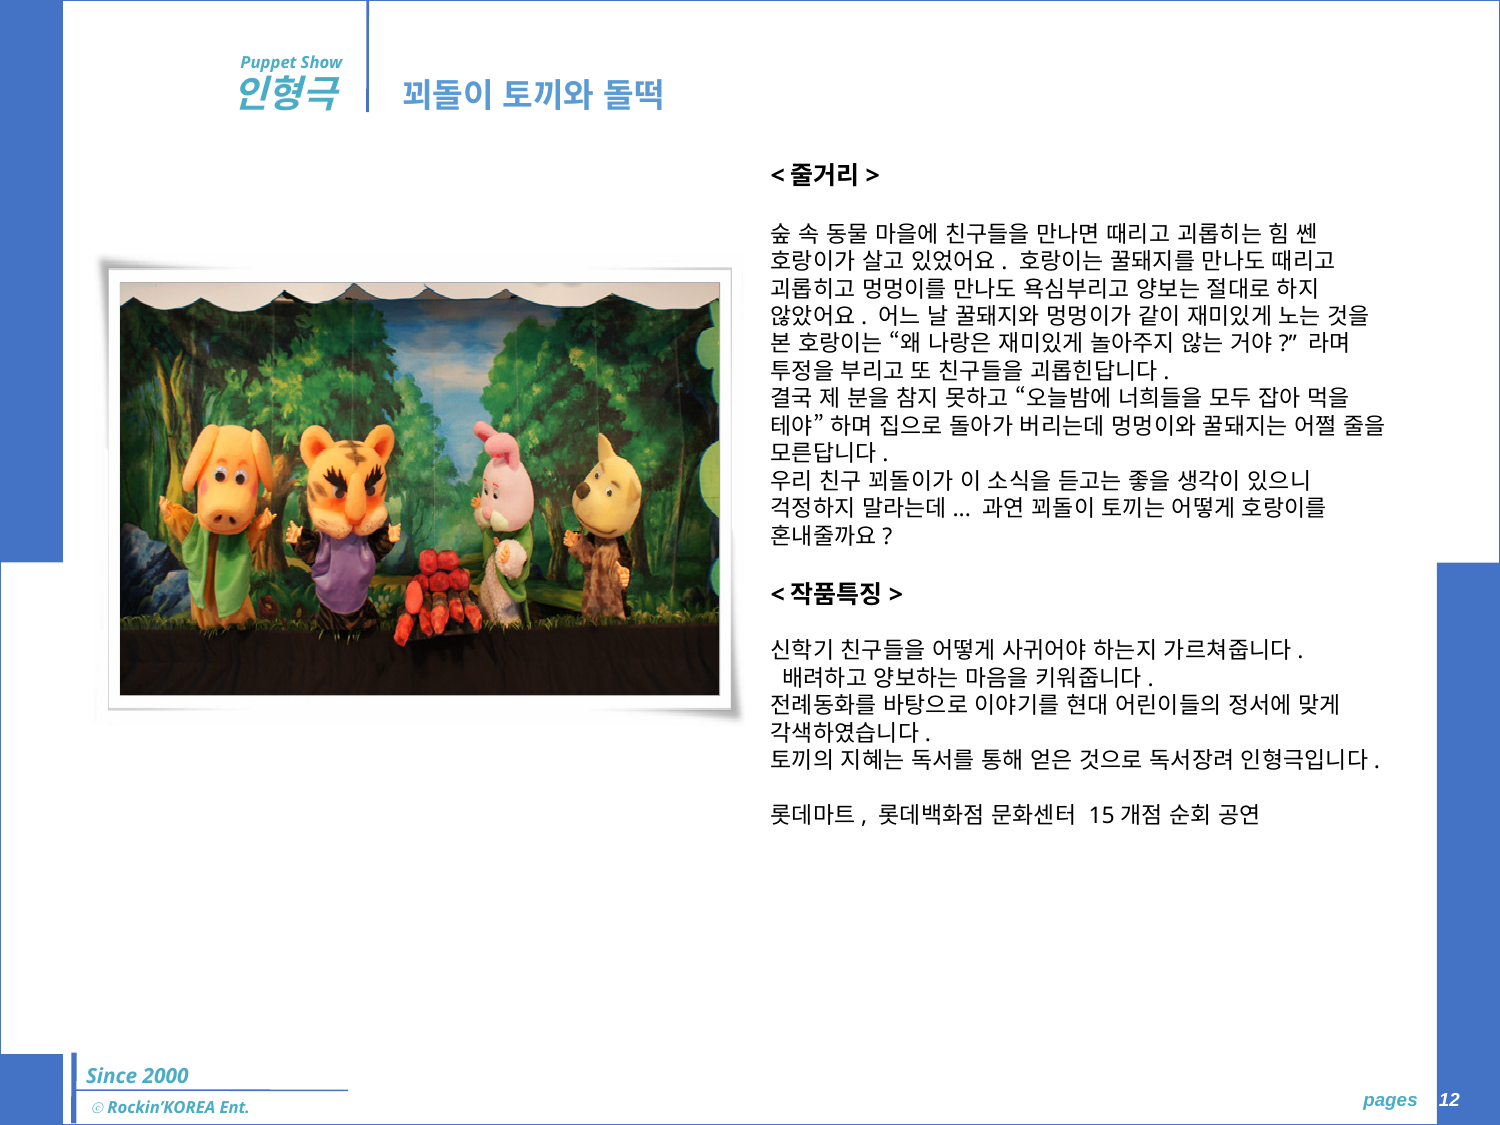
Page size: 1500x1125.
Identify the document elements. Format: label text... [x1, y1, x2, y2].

picture [94, 253, 745, 726]
text_box [0, 0, 1500, 1125]
text_box <줄거리> 숲 속 동물 마을에 친구들을 만나면 때리고 괴롭히는 힘 쎈 호랑이가 살고 있었어요. 호랑이는 꿀돼지를 만나도 때리고 괴롭히고 멍멍이를 만나도 욕심부리고 양보는 절대로 하지 않았어요. 어느 날 꿀돼지와 멍멍이가 같이 재미있게 노는 것을 본 호랑이는 “왜 나랑은 재미있게 놀아주지 않는 거야?” 라며 투정을 부리고 또 친구들을 괴롭힌답니다. 결국 제 분을 참지 못하고 “오늘밤에 너희들을 모두 잡아 먹을 테야” 하며 집으로 돌아가 버리는데 멍멍이와 꿀돼지는 어쩔 줄을 모른답니다. 우리 친구 꾀돌이가 이 소식을 듣고는 좋을 생각이 있으니 걱정하지 말라는데... 과연 꾀돌이 토끼는 어떻게 호랑이를 혼내줄까요? <작품특징> 신학기 친구들을 어떻게 사귀어야 하는지 가르쳐줍니다. 배려하고 양보하는 마음을 키워줍니다. 전례동화를 바탕으로 이야기를 현대 어린이들의 정서에 맞게 각색하였습니다. 토끼의 지혜는 독서를 통해 얻은 것으로 독서장려 인형극입니다. 롯데마트, 롯데백화점 문화센터 15개점 순회 공연 [755, 151, 1406, 836]
text_box Since 2000 [71, 1055, 204, 1096]
text_box 인형극 [218, 62, 352, 123]
text_box pages 12 [1311, 1077, 1475, 1125]
text_box ⓒ Rockin’KOREA Ent. [75, 1091, 266, 1125]
text_box [1436, 561, 1500, 1125]
text_box [0, 1053, 64, 1125]
text_box 꾀돌이 토끼와 돌떡 [387, 66, 680, 121]
text_box Puppet Show [225, 44, 358, 80]
